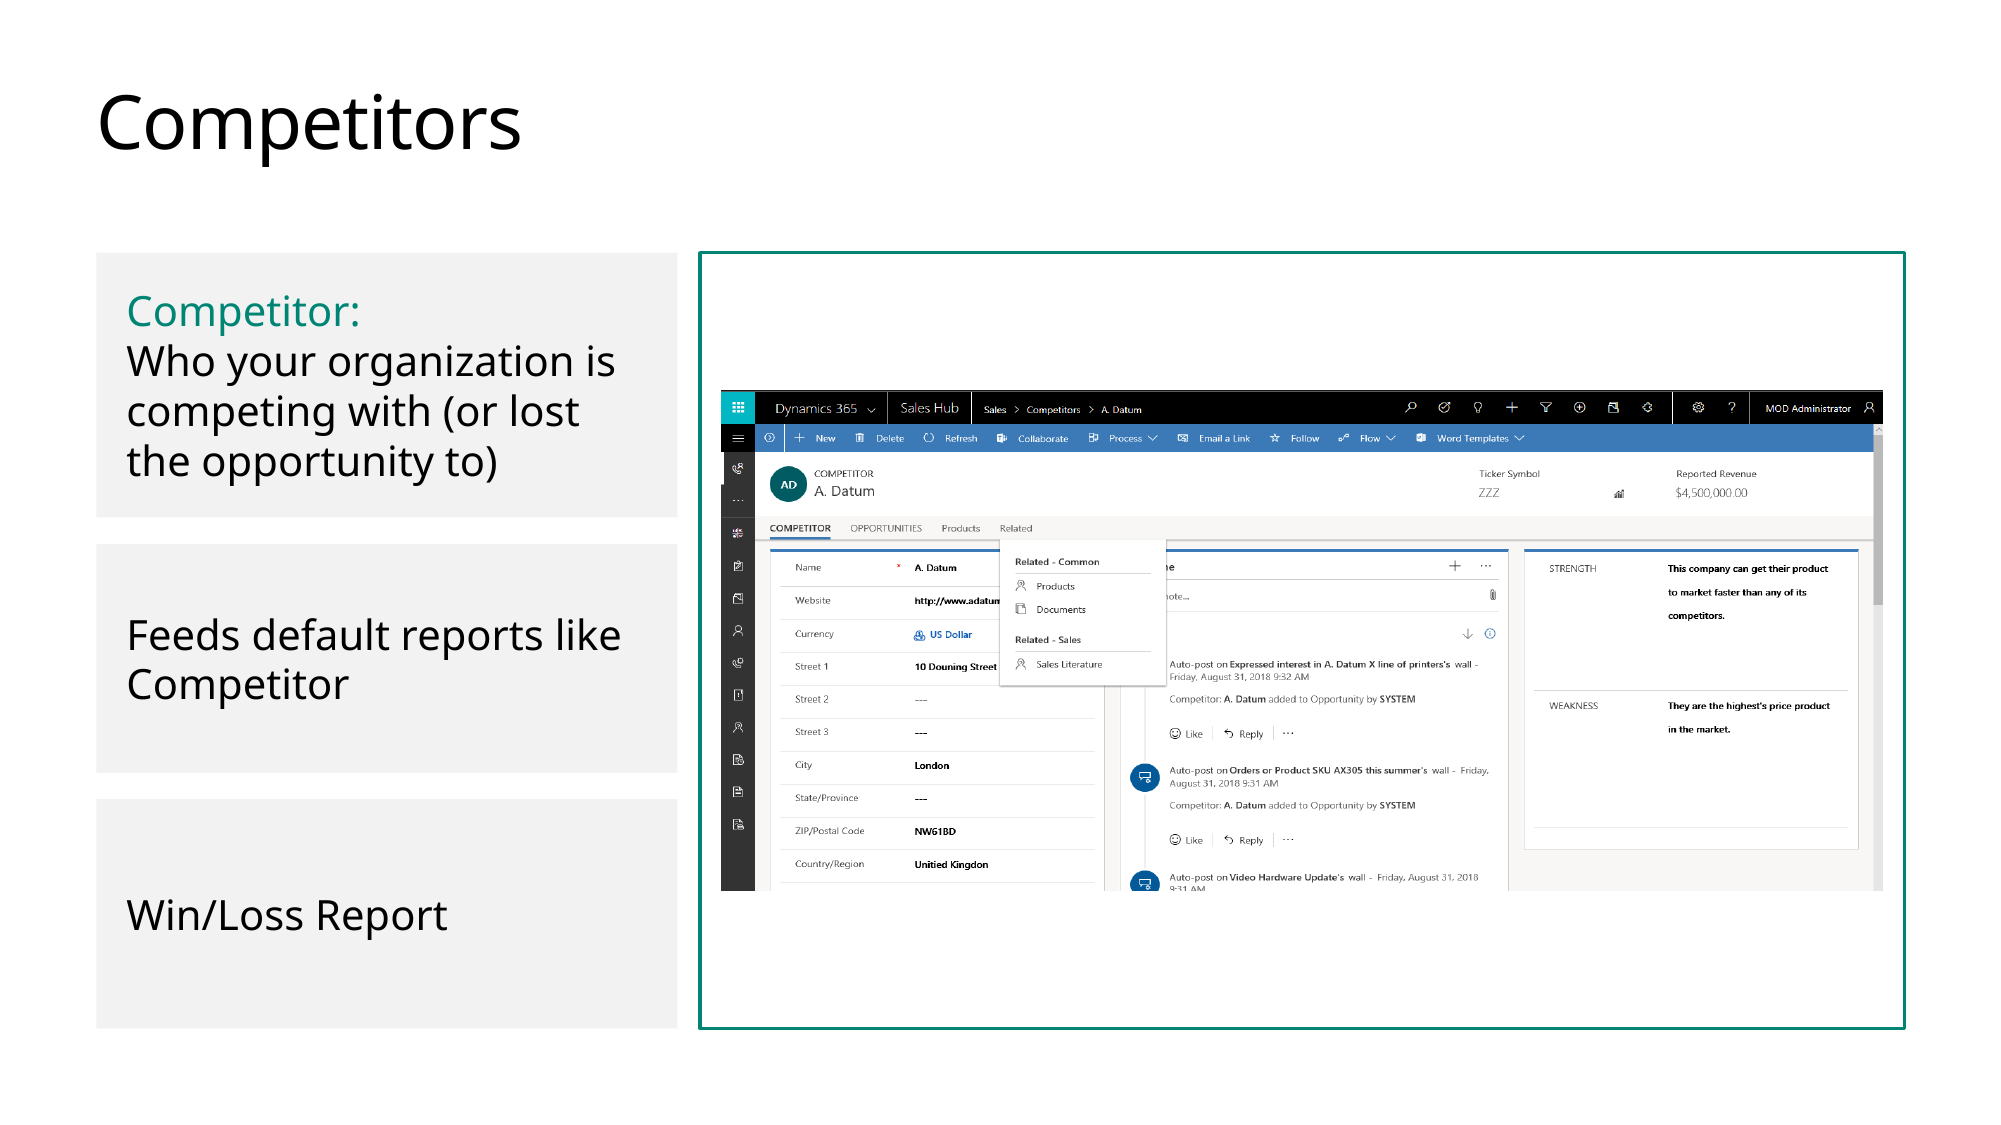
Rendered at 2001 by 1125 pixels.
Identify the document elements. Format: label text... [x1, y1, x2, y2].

text_box Feeds default reports like Competitor [96, 543, 678, 773]
text_box Competitor: Who your organization is competing with (or lost the opportunity to) [96, 252, 678, 518]
text_box Win/Loss Report [96, 799, 678, 1029]
picture [721, 389, 1884, 891]
text_box [699, 252, 1905, 1029]
title Competitors [96, 75, 1904, 166]
